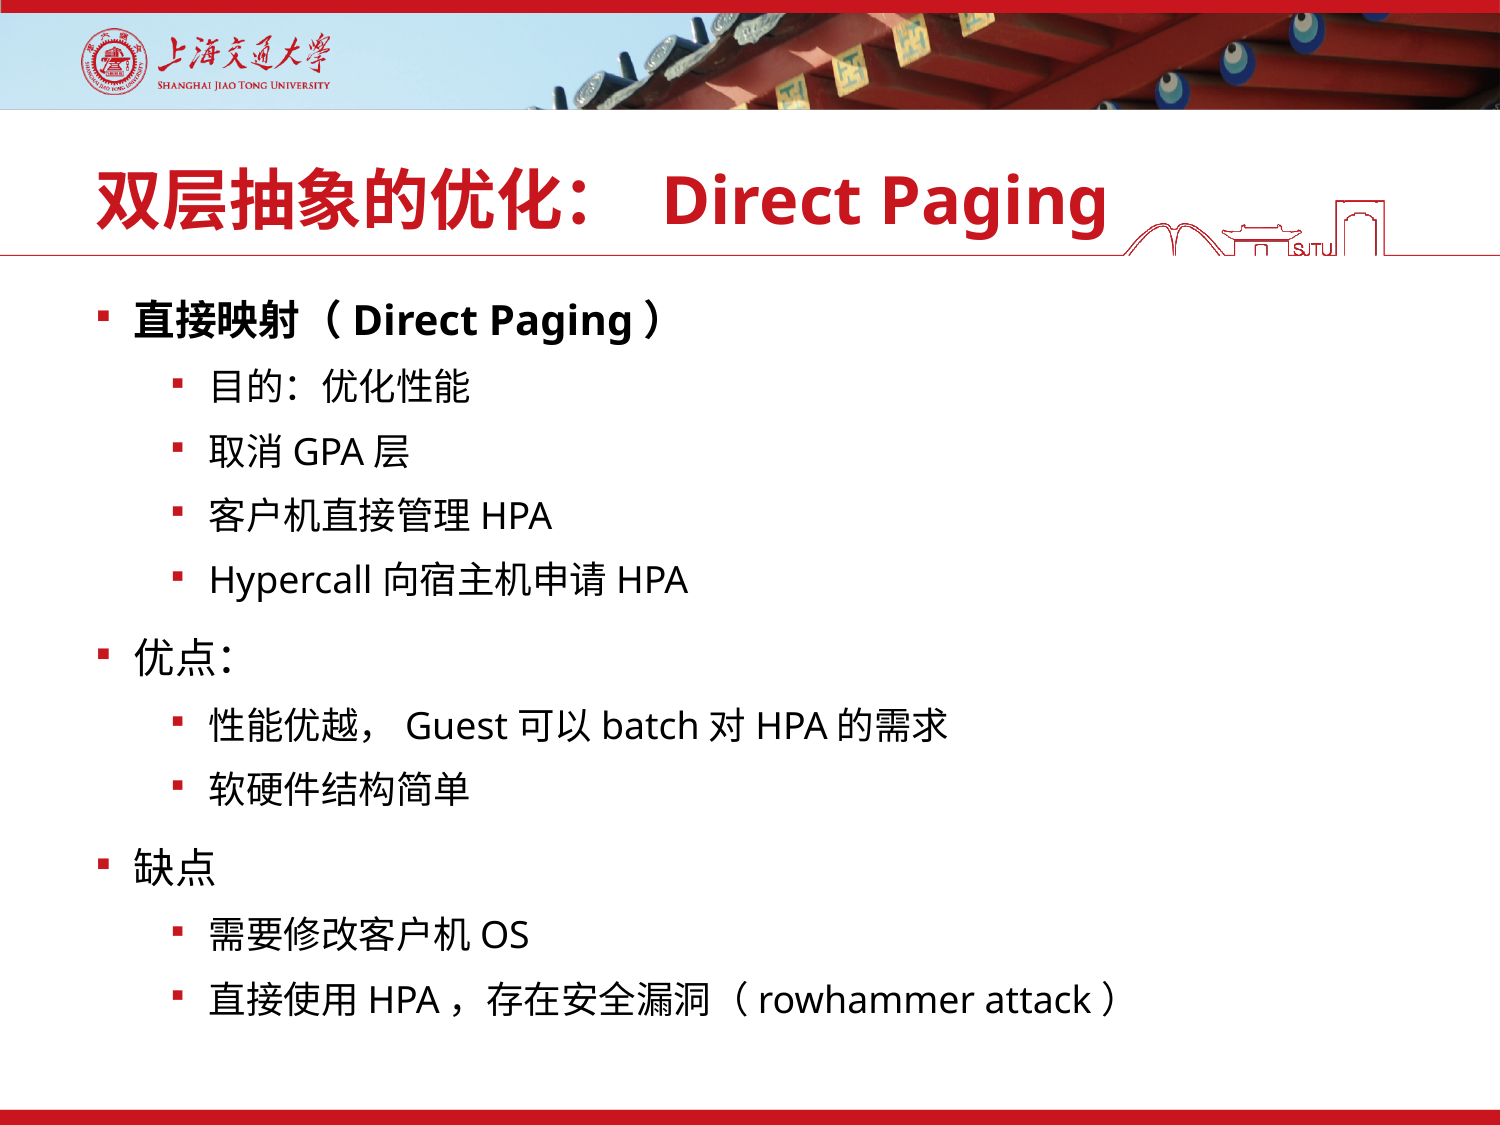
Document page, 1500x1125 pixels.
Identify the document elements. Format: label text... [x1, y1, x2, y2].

list 直接映射（Direct Paging） 目的：优化性能 取消GPA层 客户机直接管理HPA Hypercall向宿主机申请HPA 优点： 性能优越，Guest可以batch对HPA的需求 软硬件结构简单 缺点 需要修改客户机OS 直接使用HPA，存在安全漏洞（rowhammer attack） [81, 276, 1455, 1084]
picture [0, 200, 1500, 256]
title 双层抽象的优化： Direct Paging [81, 159, 1455, 254]
picture [0, 0, 1500, 110]
